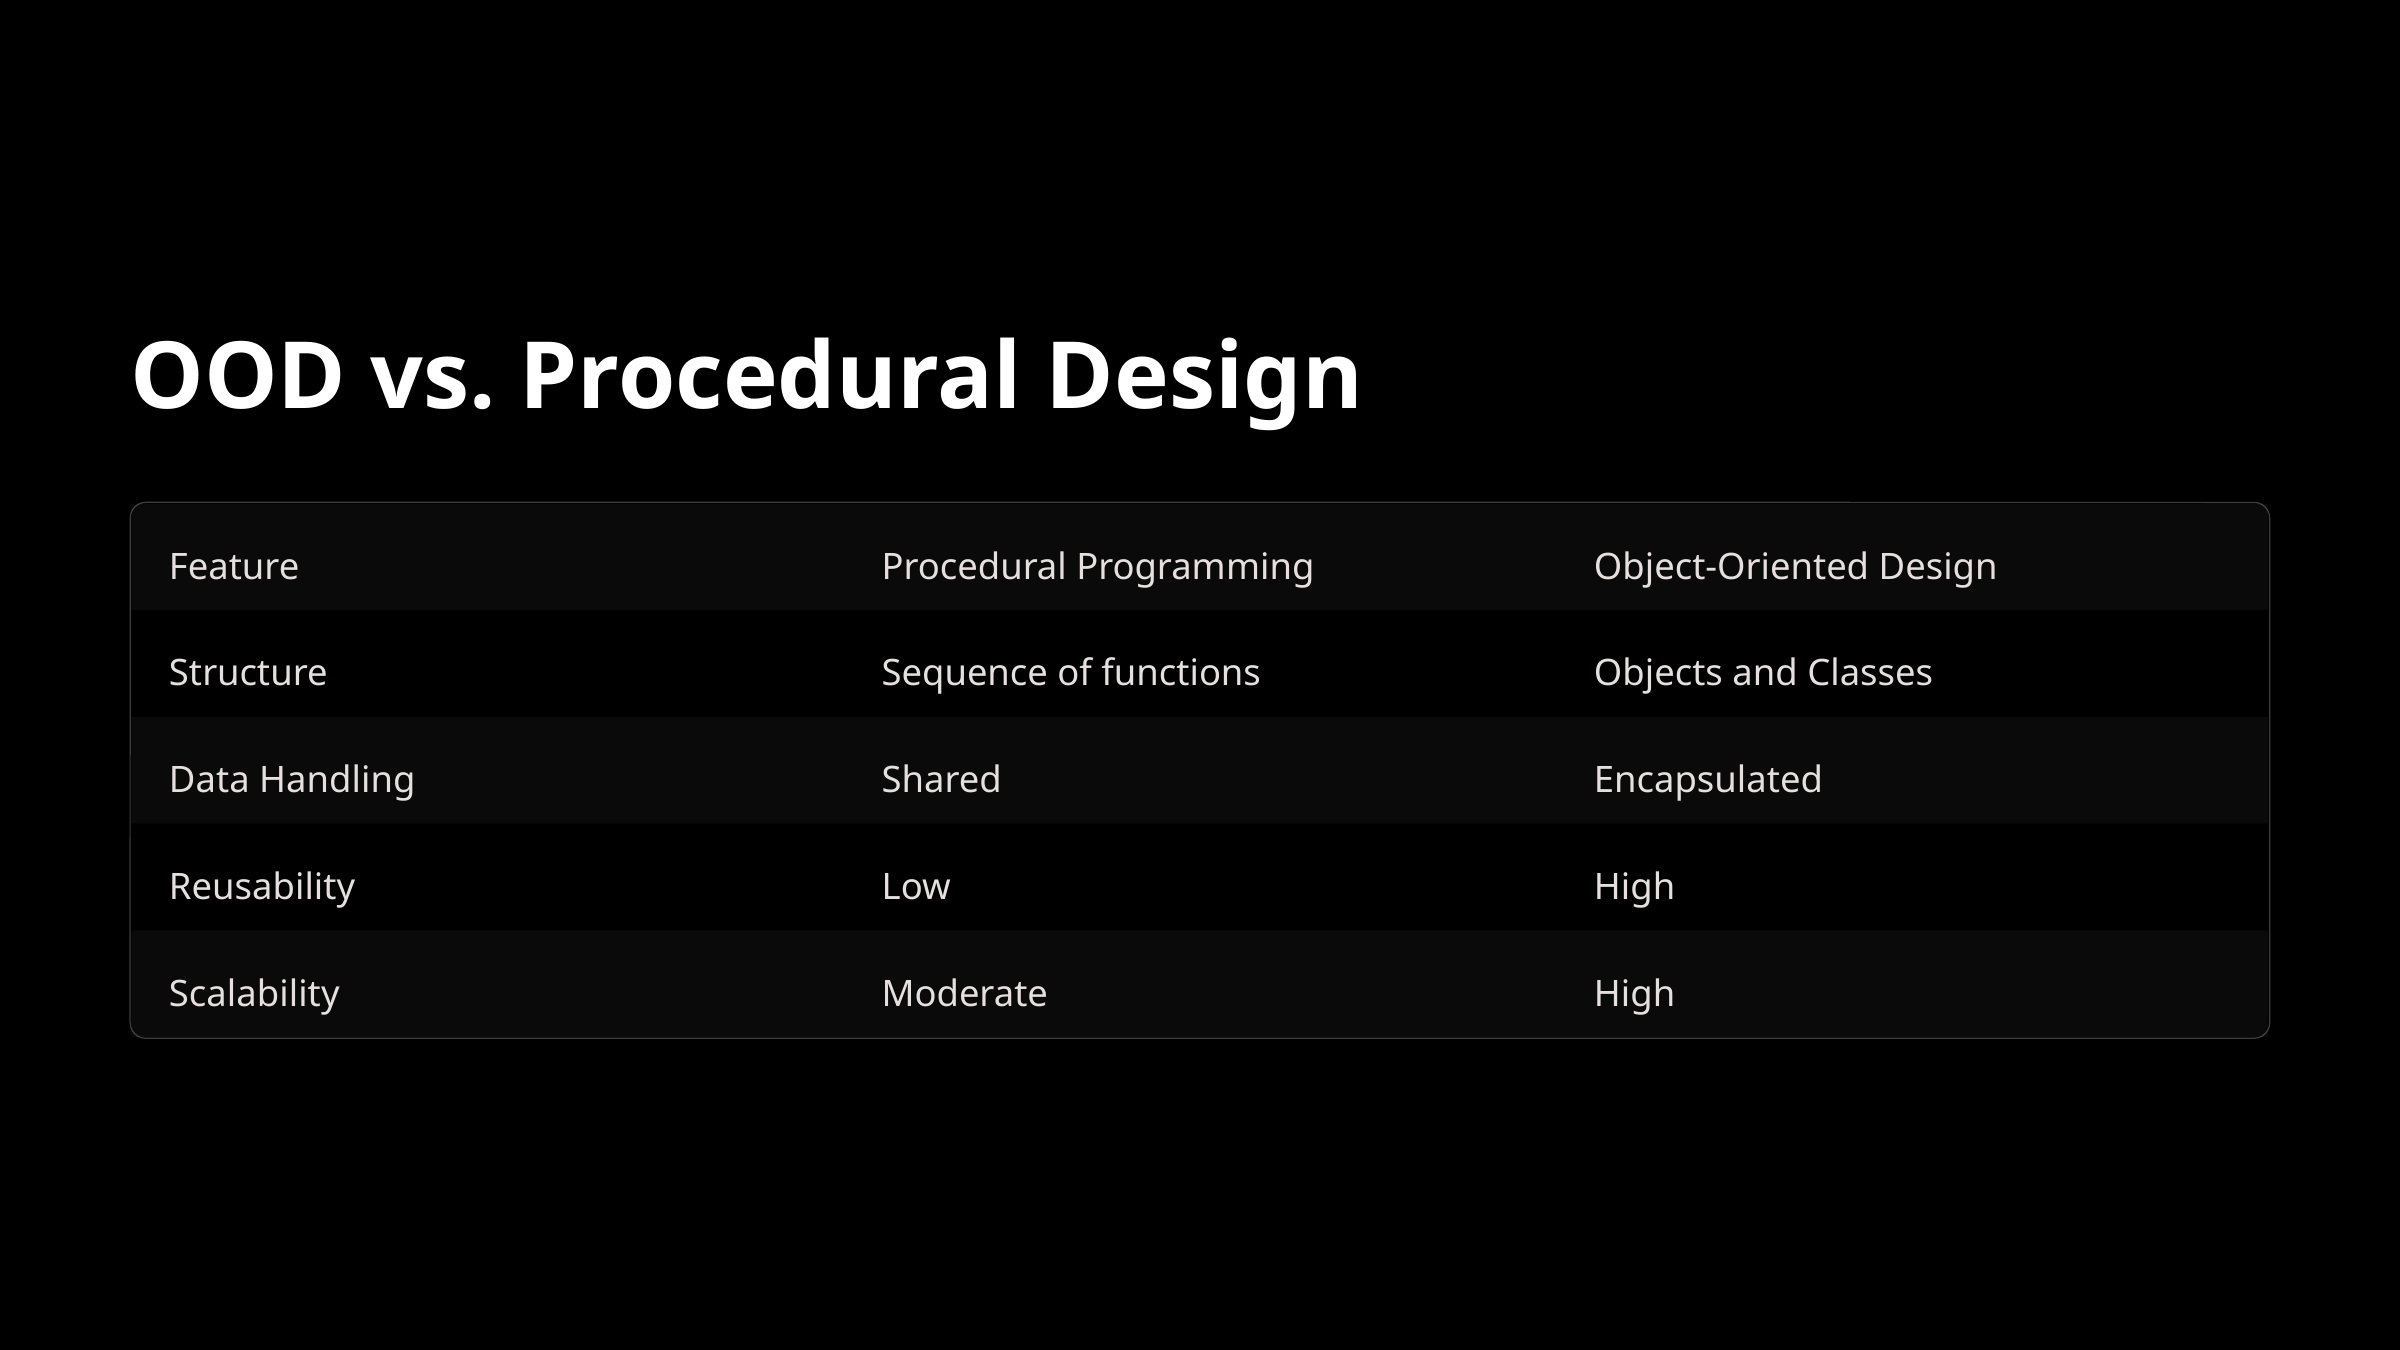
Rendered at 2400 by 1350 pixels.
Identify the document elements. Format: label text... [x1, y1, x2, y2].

text_box Structure [168, 633, 806, 694]
text_box Reusability [168, 847, 806, 907]
text_box OOD vs. Procedural Design [130, 311, 1355, 428]
text_box [131, 716, 2269, 823]
text_box Scalability [168, 953, 806, 1014]
text_box High [1593, 847, 2232, 907]
text_box Sequence of functions [881, 633, 1519, 694]
text_box Procedural Programming [881, 527, 1519, 587]
text_box [131, 503, 2269, 610]
text_box Moderate [881, 953, 1519, 1014]
text_box Shared [881, 740, 1519, 800]
text_box [131, 610, 2269, 716]
text_box High [1593, 953, 2232, 1014]
text_box [131, 930, 2269, 1037]
text_box Feature [168, 527, 806, 587]
text_box Object-Oriented Design [1593, 527, 2232, 587]
text_box Data Handling [168, 740, 806, 800]
text_box Objects and Classes [1593, 633, 2232, 694]
text_box Encapsulated [1593, 740, 2232, 800]
text_box Low [881, 847, 1519, 907]
text_box [131, 823, 2269, 930]
